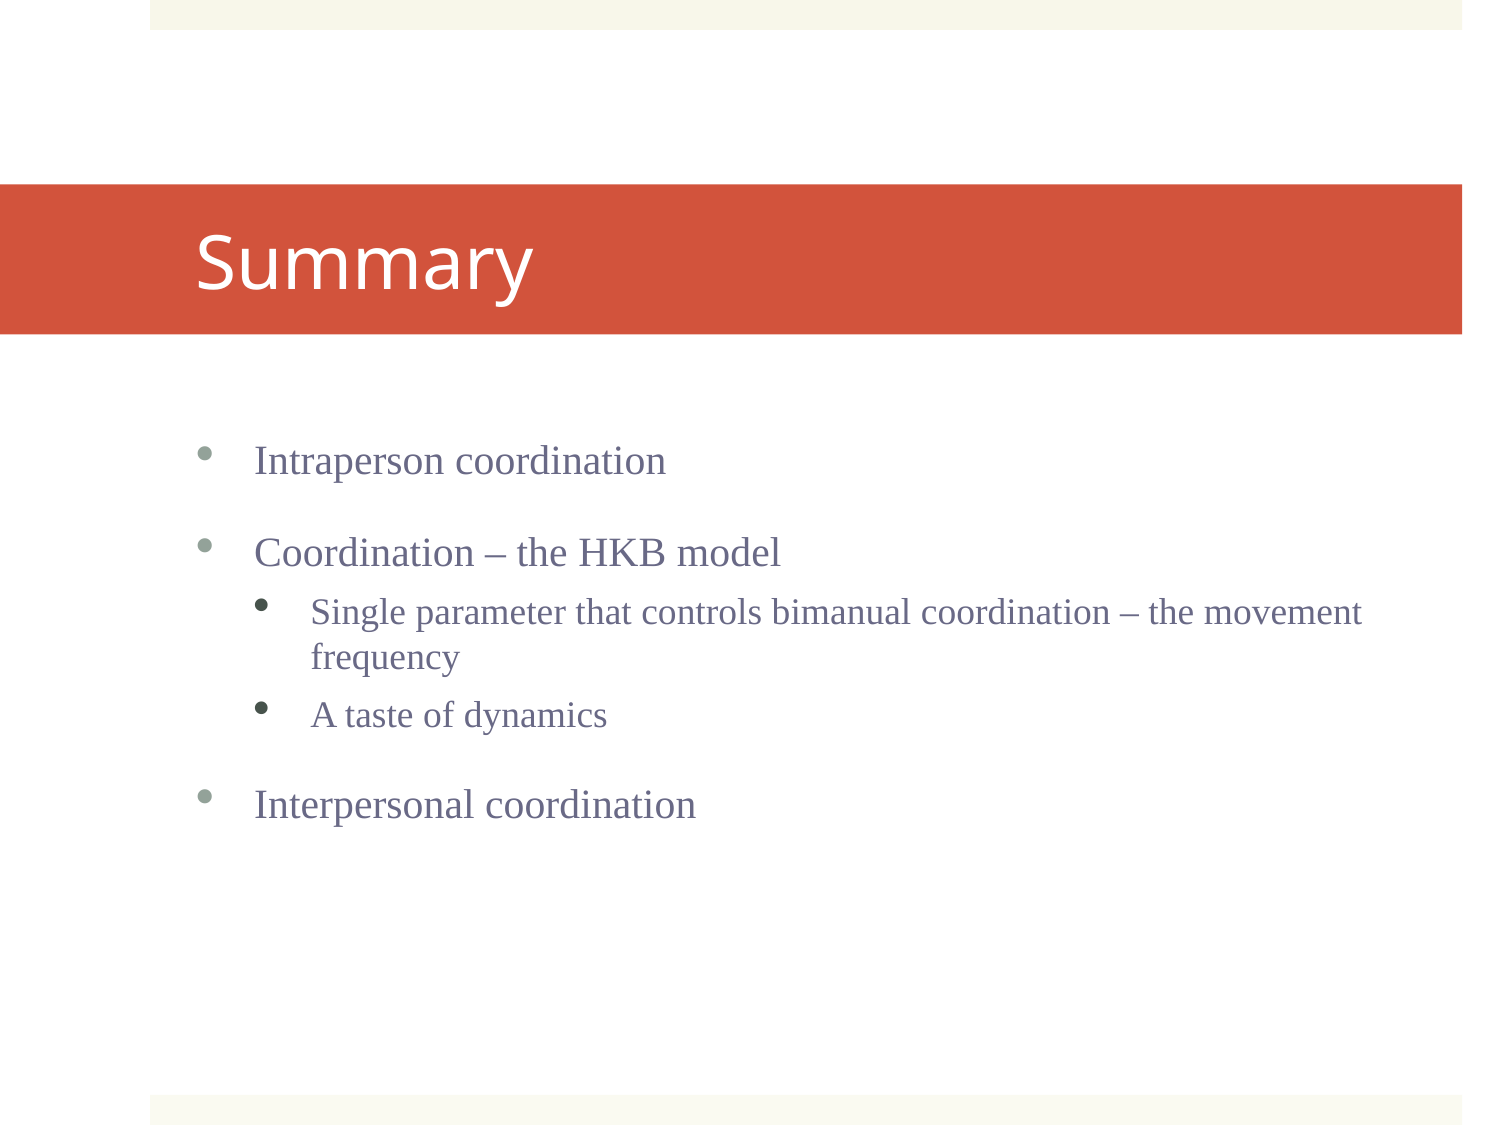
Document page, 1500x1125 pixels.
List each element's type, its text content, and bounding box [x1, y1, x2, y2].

list Intraperson coordination Coordination – the HKB model Single parameter that controls bimanual coordination – the movement frequency A taste of dynamics Interpersonal coordination [182, 425, 1432, 1028]
title Summary [0, 184, 1463, 335]
